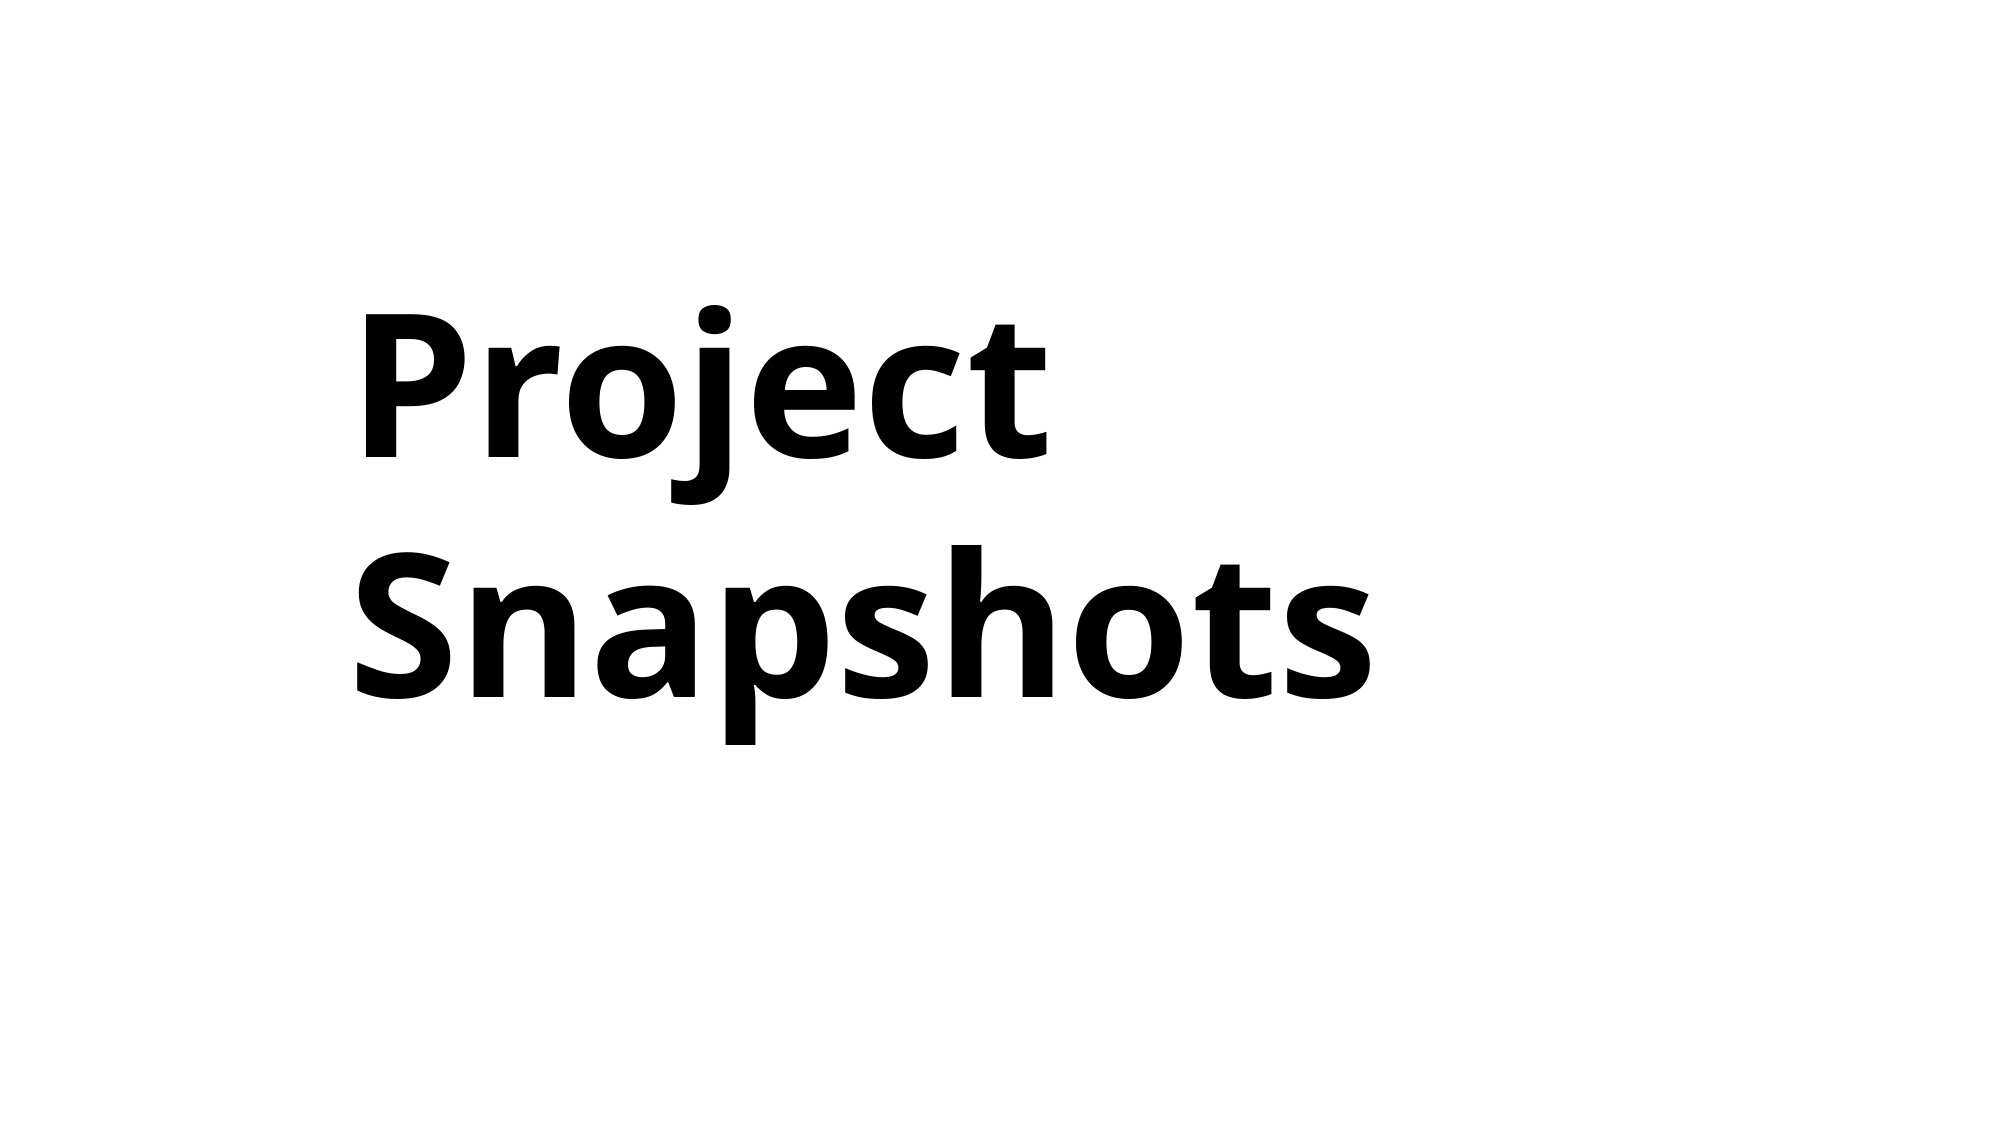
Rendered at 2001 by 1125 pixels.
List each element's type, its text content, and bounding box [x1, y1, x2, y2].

text_box Project Snapshots​ [333, 250, 1665, 746]
